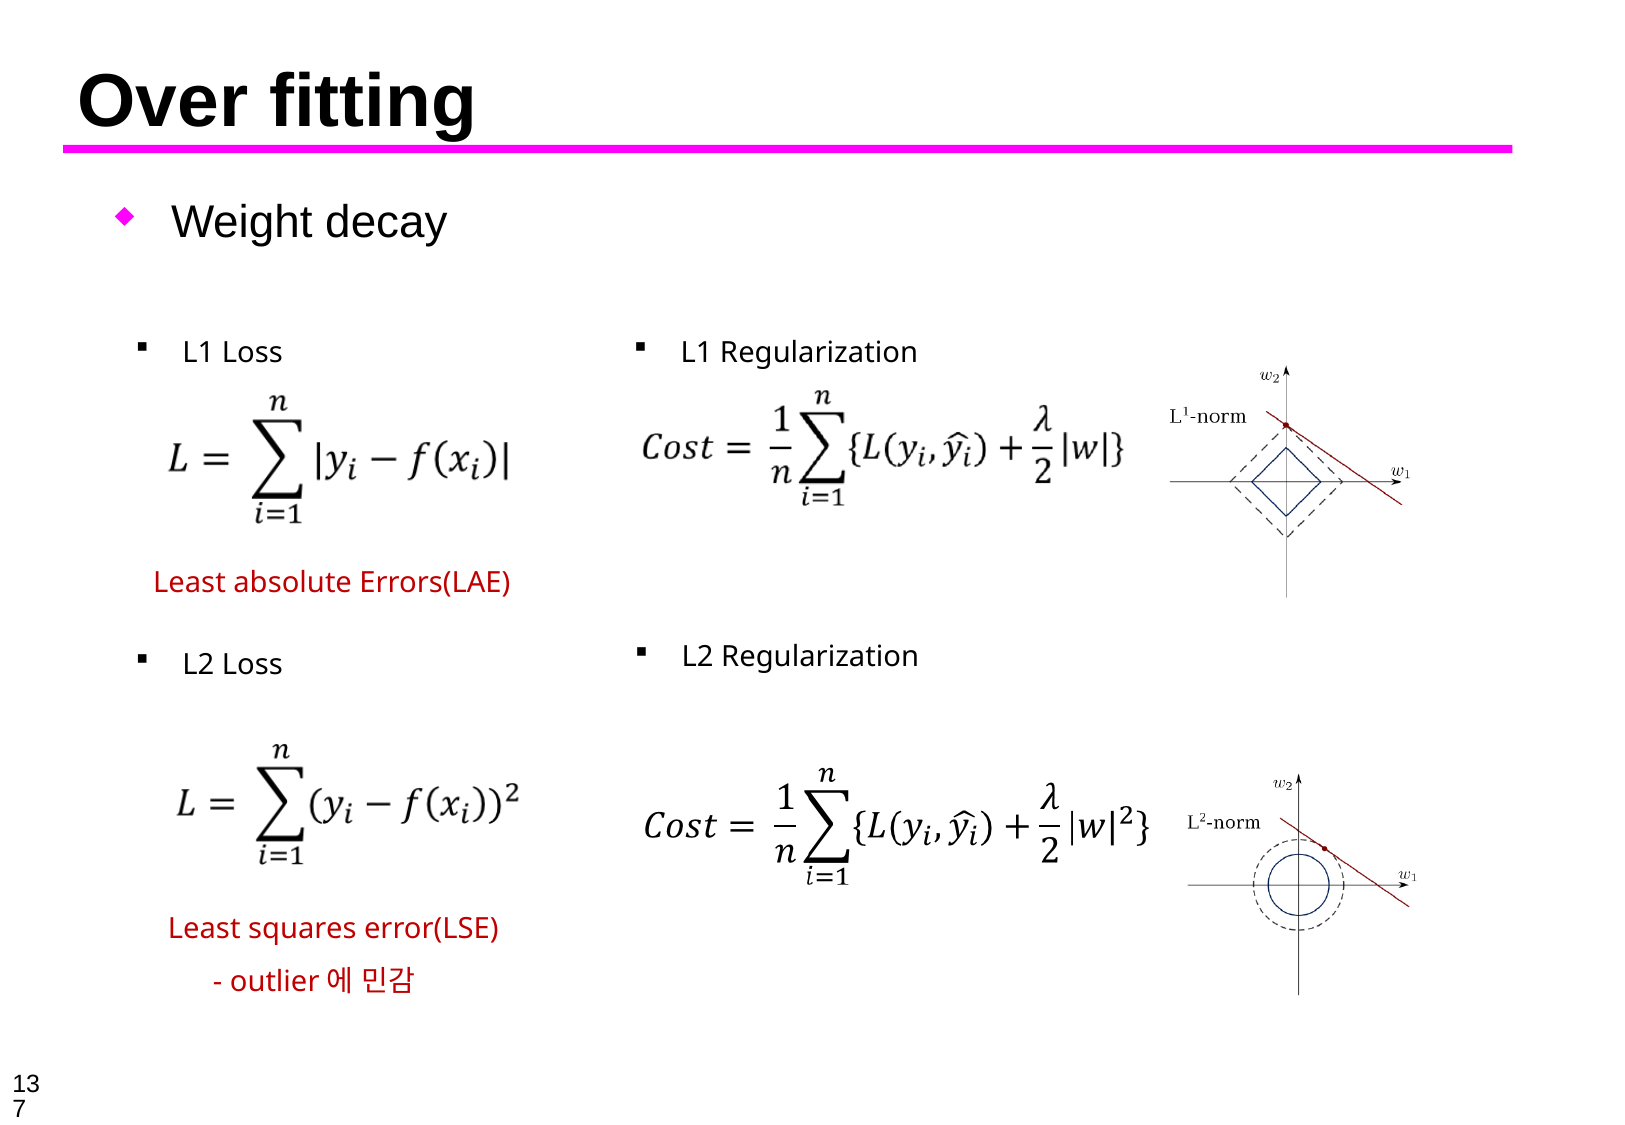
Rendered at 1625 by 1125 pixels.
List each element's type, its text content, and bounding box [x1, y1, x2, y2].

text_box L2 Regularization [620, 630, 935, 681]
picture [1169, 764, 1427, 1005]
text_box Least absolute Errors(LAE) [138, 556, 526, 606]
text_box L1 Loss [120, 326, 298, 376]
list Weight decay [99, 172, 1510, 256]
picture [633, 761, 1159, 885]
text_box L2 Loss [120, 638, 298, 688]
picture [162, 738, 535, 867]
picture [632, 376, 1137, 524]
slide_number 137 [0, 1071, 69, 1094]
text_box Least squares error(LSE) - outlier에 민감 [153, 884, 514, 1005]
text_box L1 Regularization [619, 326, 934, 376]
picture [1158, 355, 1427, 607]
title Over fitting [62, 42, 1500, 149]
picture [158, 390, 521, 525]
